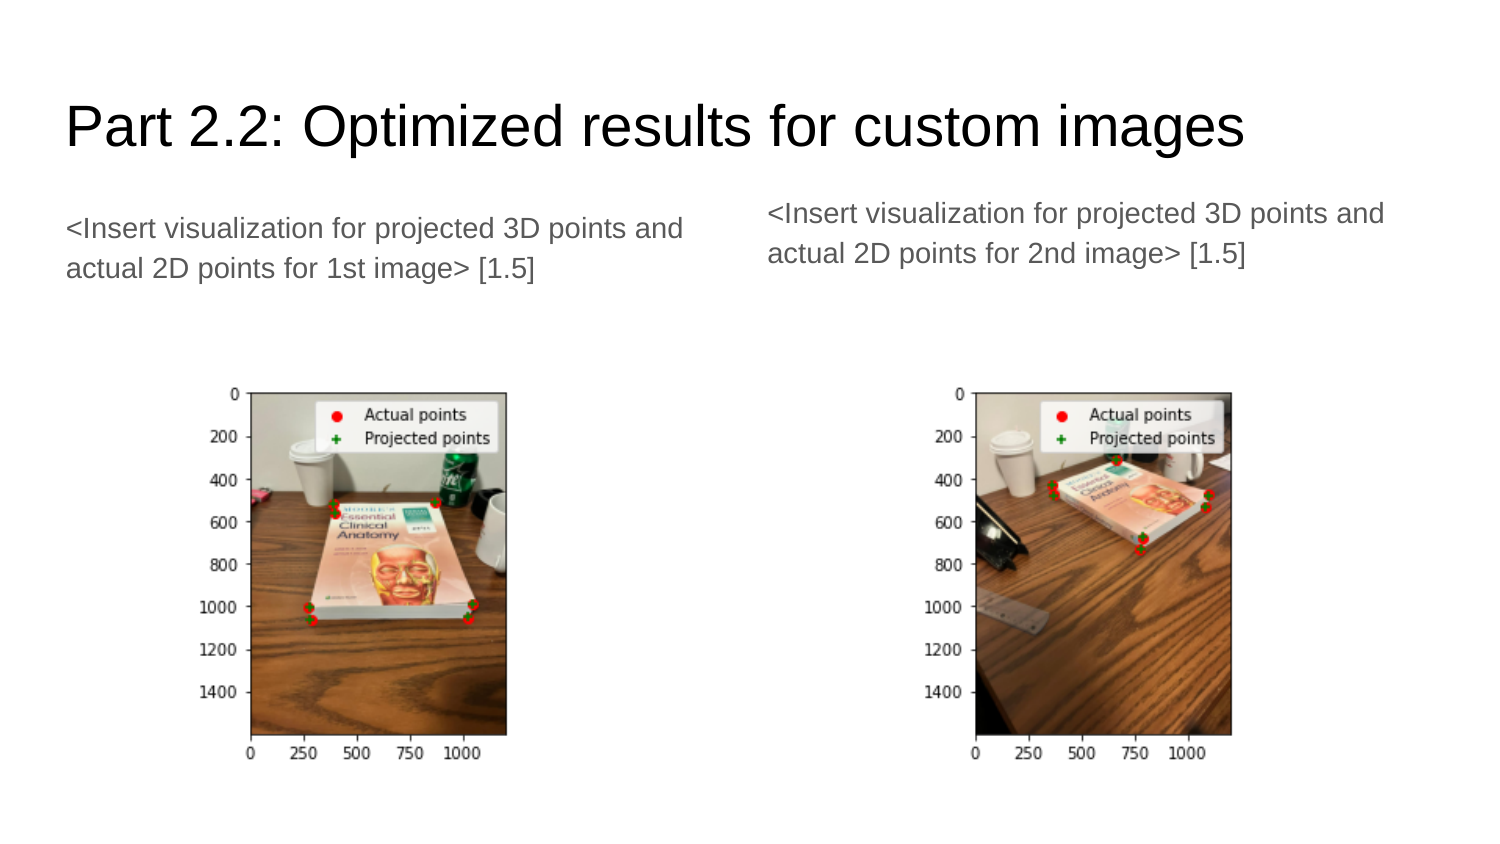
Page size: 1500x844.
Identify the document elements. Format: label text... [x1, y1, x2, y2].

text_box Part 2.2: Optimized results for custom images [51, 72, 1449, 167]
picture [912, 377, 1241, 772]
text_box <Insert visualization for projected 3D points and actual 2D points for 2nd image> [1.5] [767, 189, 1449, 750]
picture [187, 377, 515, 772]
text_box <Insert visualization for projected 3D points and actual 2D points for 1st image> [1.5] [51, 189, 767, 750]
